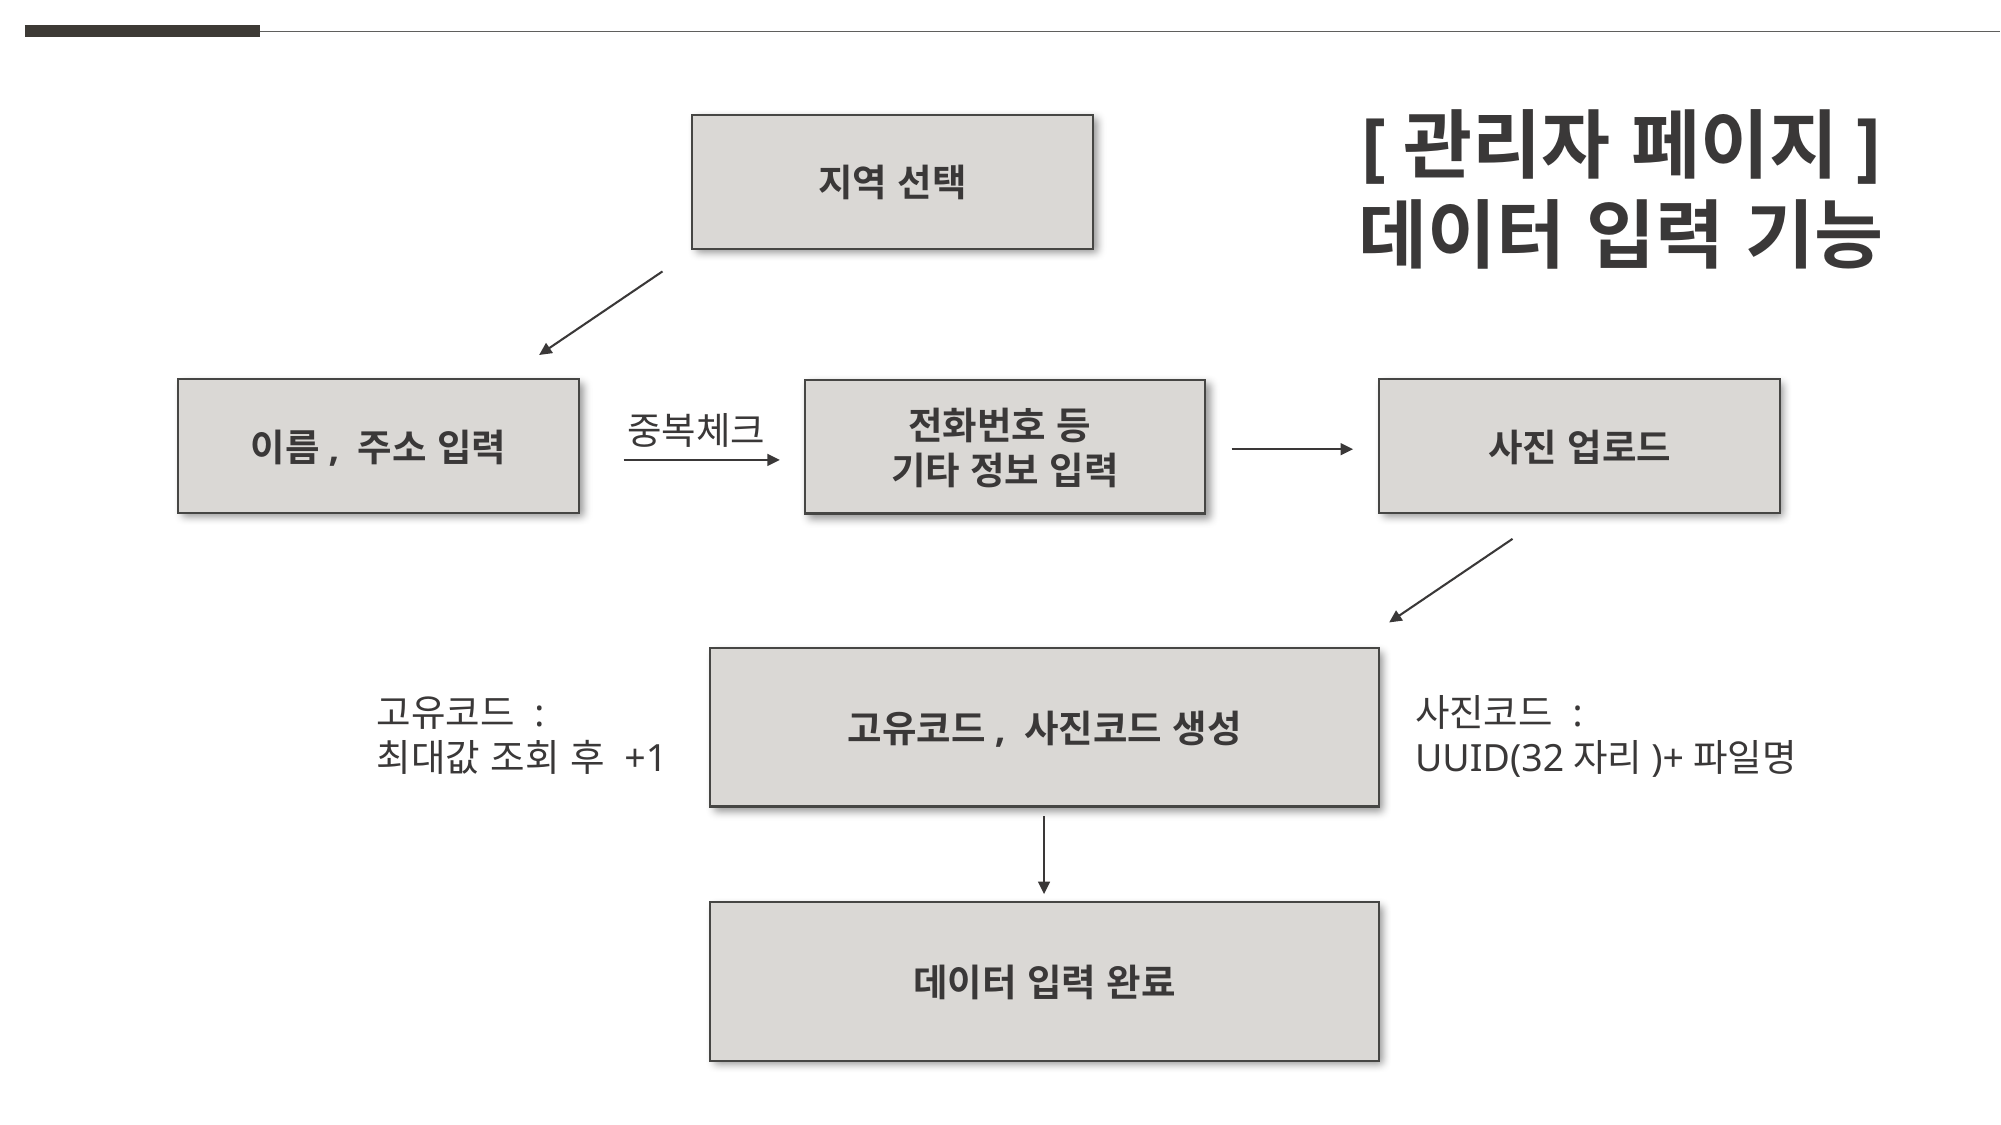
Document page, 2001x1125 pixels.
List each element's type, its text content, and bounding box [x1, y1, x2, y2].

text_box 데이터 입력 완료 [709, 901, 1380, 1062]
text_box 지역 선택 [691, 114, 1094, 250]
text_box 전화번호 등 기타 정보 입력 [804, 379, 1206, 515]
text_box [관리자 페이지] 데이터 입력 기능 [1256, 89, 1987, 285]
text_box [1389, 538, 1513, 623]
text_box 고유코드 : 최대값 조회 후 +1 [362, 681, 805, 787]
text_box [539, 271, 663, 355]
text_box 사진코드 : UUID(32자리)+파일명 [1400, 681, 1843, 787]
text_box 이름, 주소 입력 [177, 378, 580, 514]
text_box 사진 업로드 [1378, 378, 1781, 514]
text_box 중복체크 [612, 399, 802, 460]
text_box 고유코드, 사진코드 생성 [709, 647, 1380, 808]
